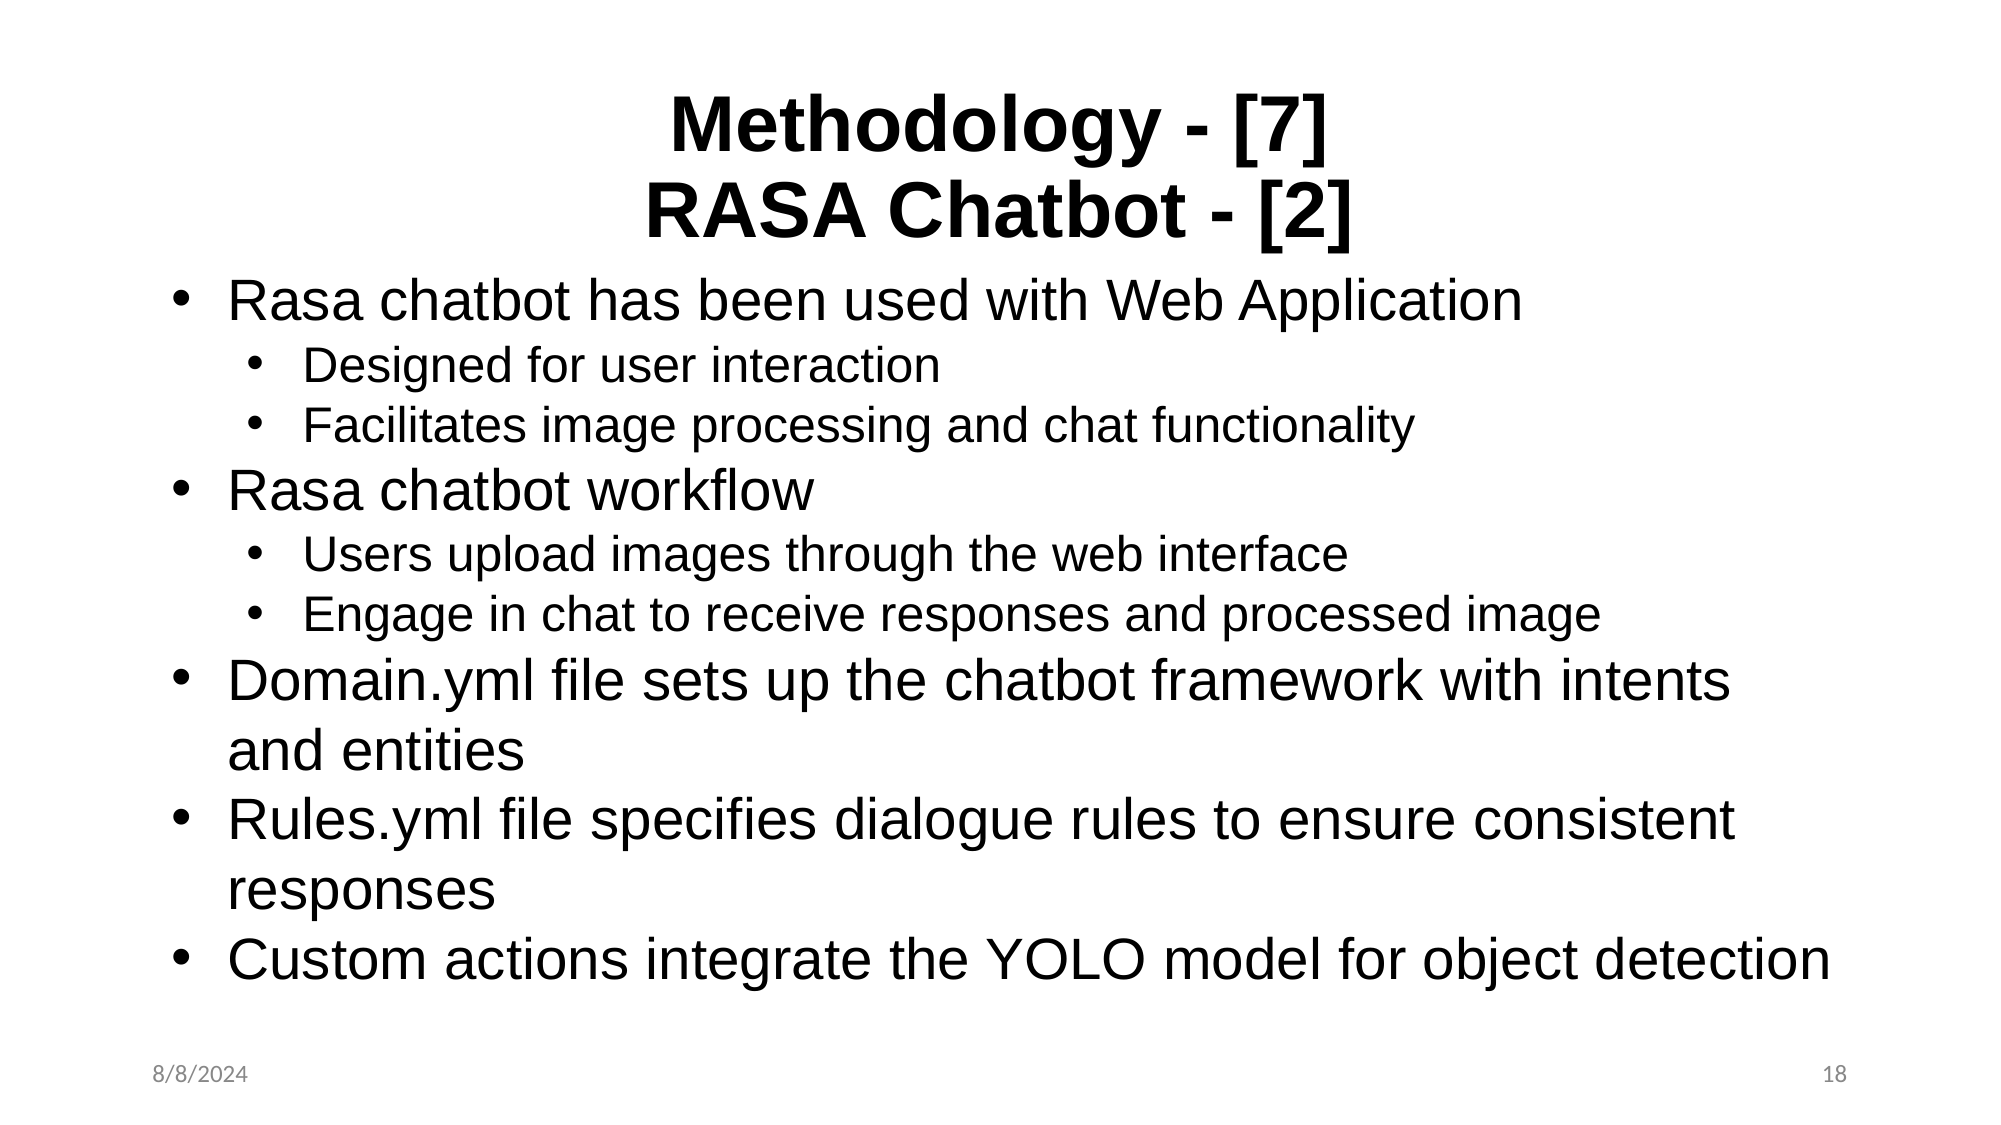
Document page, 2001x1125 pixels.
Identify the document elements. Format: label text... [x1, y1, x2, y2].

title Methodology - [7] RASA Chatbot - [2] [137, 59, 1863, 254]
slide_number 18 [1412, 1042, 1863, 1103]
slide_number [137, 1042, 588, 1103]
list Rasa chatbot has been used with Web Application Designed for user interaction Facilitates image processing and chat functionality Rasa chatbot workflow Users upload images through the web interface Engage in chat to receive responses and processed image Domain.yml file sets up the chatbot framework with intents and entities Rules.yml file specifies dialogue rules to ensure consistent responses Custom actions integrate the YOLO model for object detection [137, 254, 1863, 1043]
